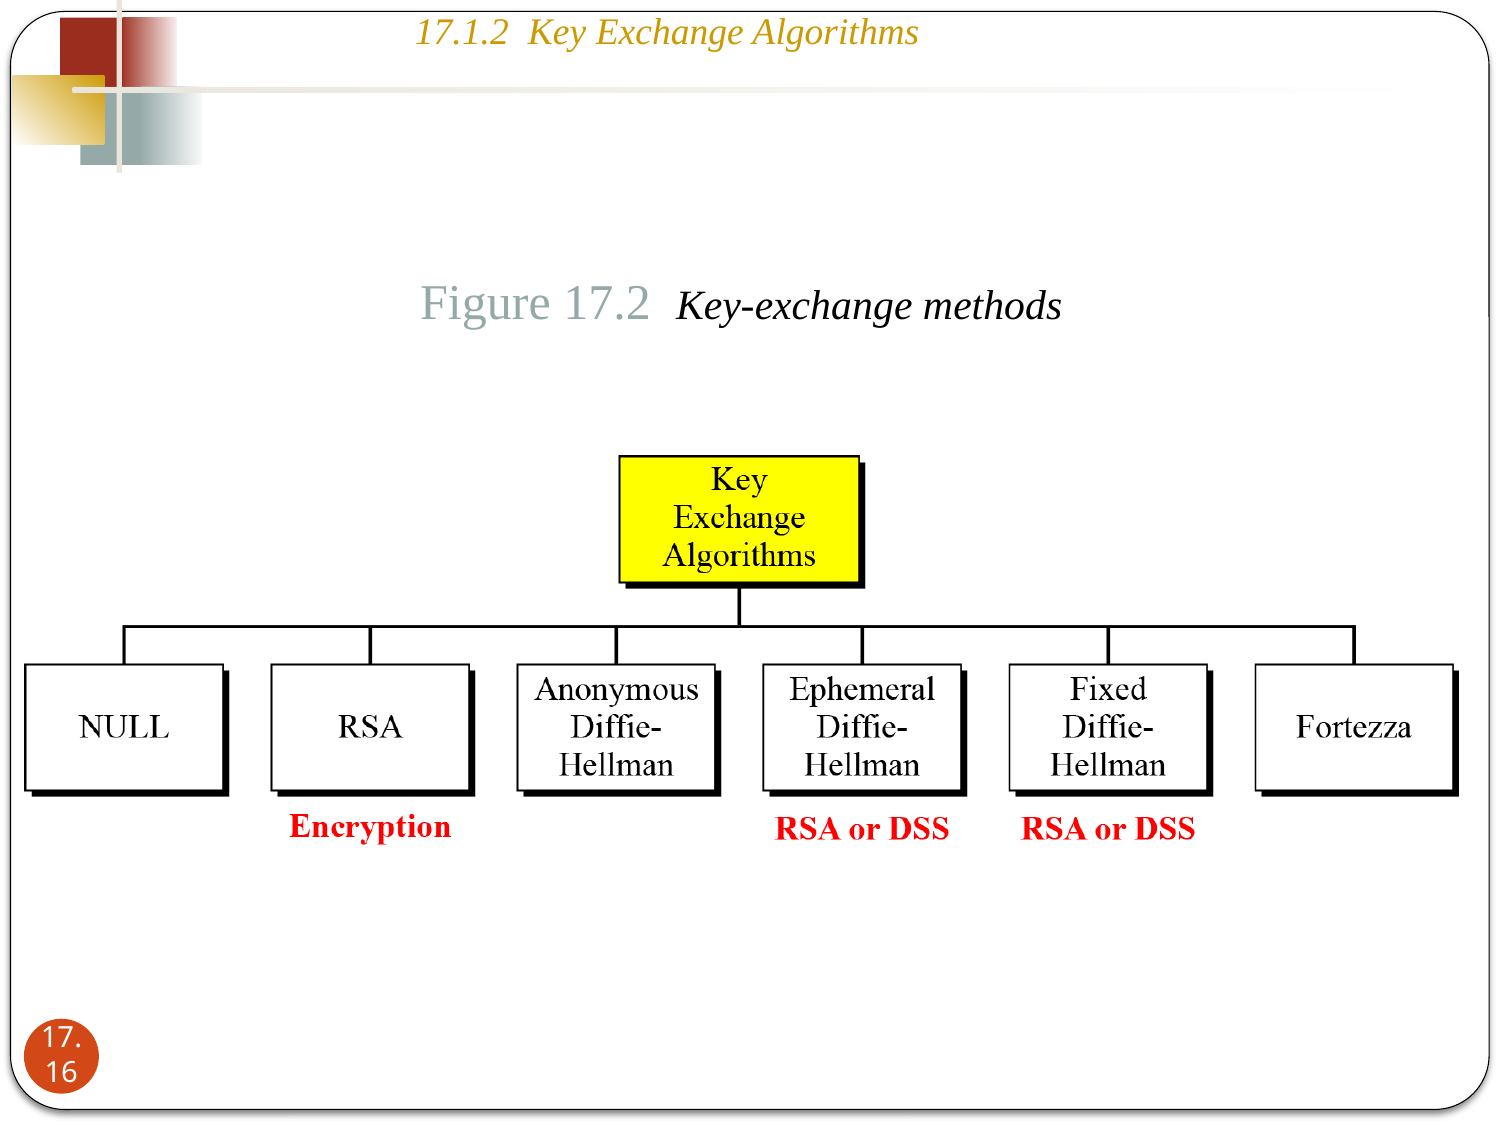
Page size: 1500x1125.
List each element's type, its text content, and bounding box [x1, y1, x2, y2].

text_box [60, 17, 116, 86]
slide_number 17.16 [23, 1018, 99, 1094]
text_box [12, 75, 105, 145]
text_box [141, 93, 202, 165]
text_box [122, 93, 141, 165]
text_box [116, 0, 122, 87]
text_box Figure 17.2 Key-exchange methods [405, 262, 1078, 338]
text_box [80, 93, 116, 165]
text_box [72, 87, 1423, 93]
picture [24, 454, 1459, 851]
text_box [116, 93, 122, 173]
text_box 17.1.2 Key Exchange Algorithms [400, 0, 945, 60]
text_box [122, 17, 177, 86]
